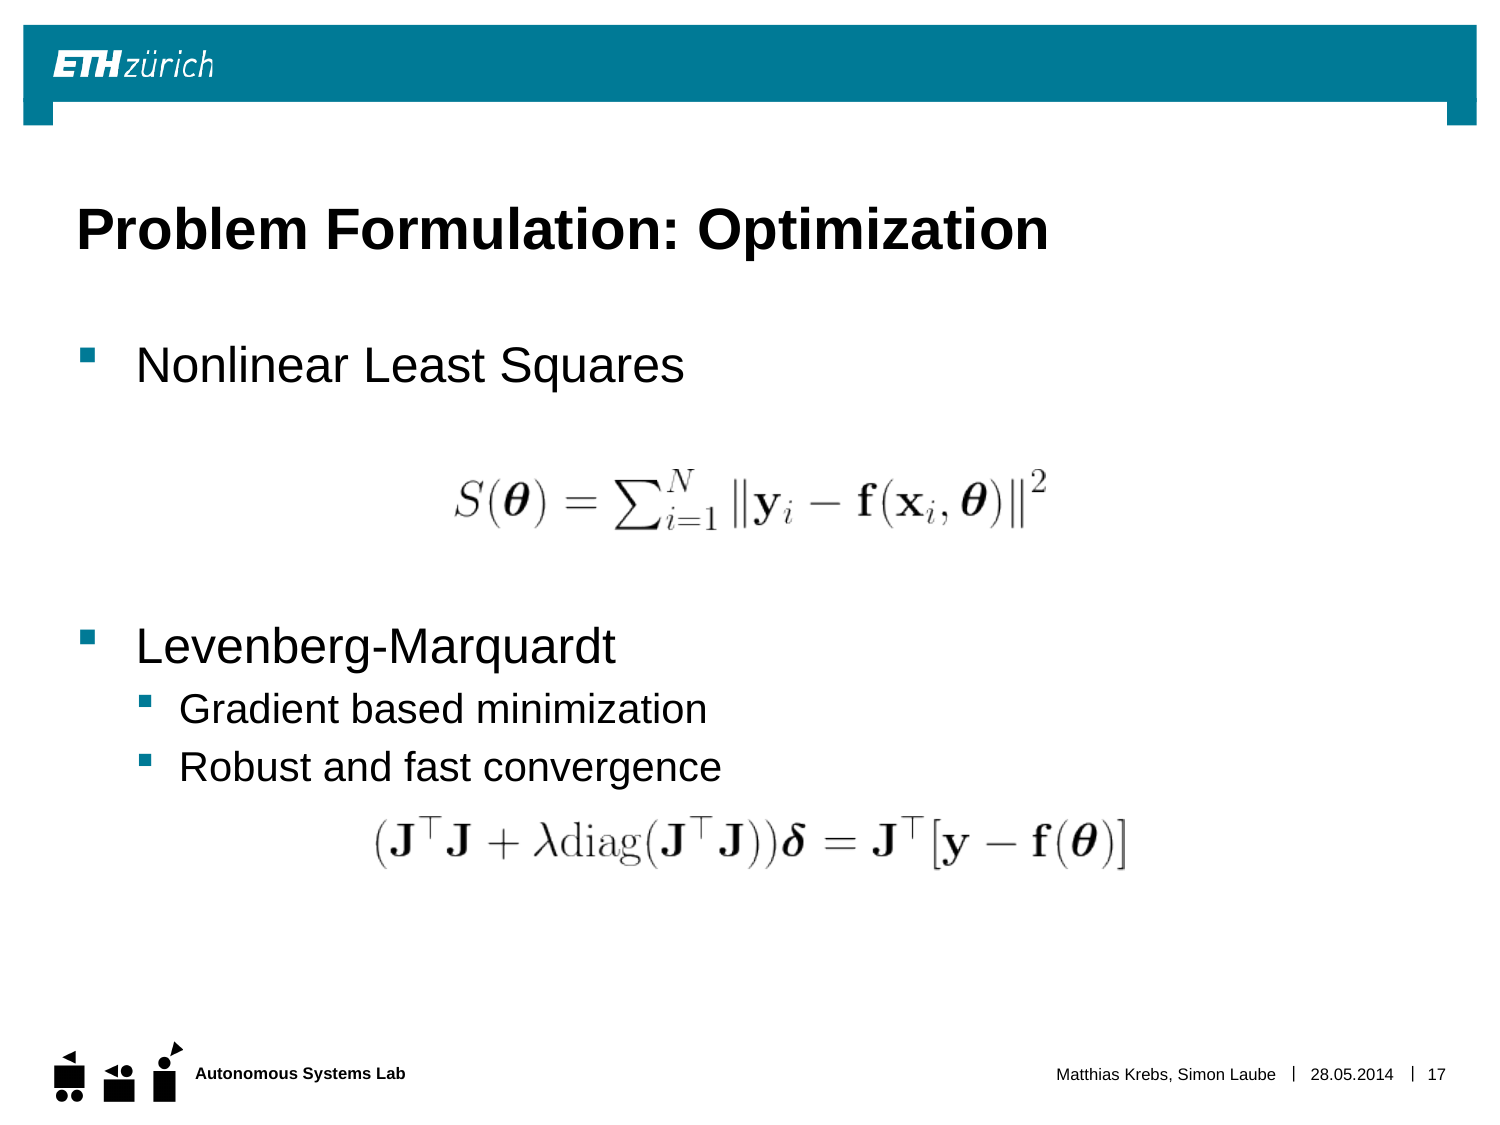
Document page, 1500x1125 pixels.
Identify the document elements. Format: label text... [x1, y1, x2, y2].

picture [375, 816, 1125, 872]
slide_number 17 [1415, 1034, 1459, 1112]
picture [454, 468, 1046, 532]
list Nonlinear Least Squares Levenberg-Marquardt Gradient based minimization Robust and fast convergence [53, 332, 1447, 1023]
footer Matthias Krebs, Simon Laube [750, 1034, 1277, 1112]
title Problem Formulation: Optimization [53, 101, 1447, 262]
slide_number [1302, 1034, 1403, 1112]
